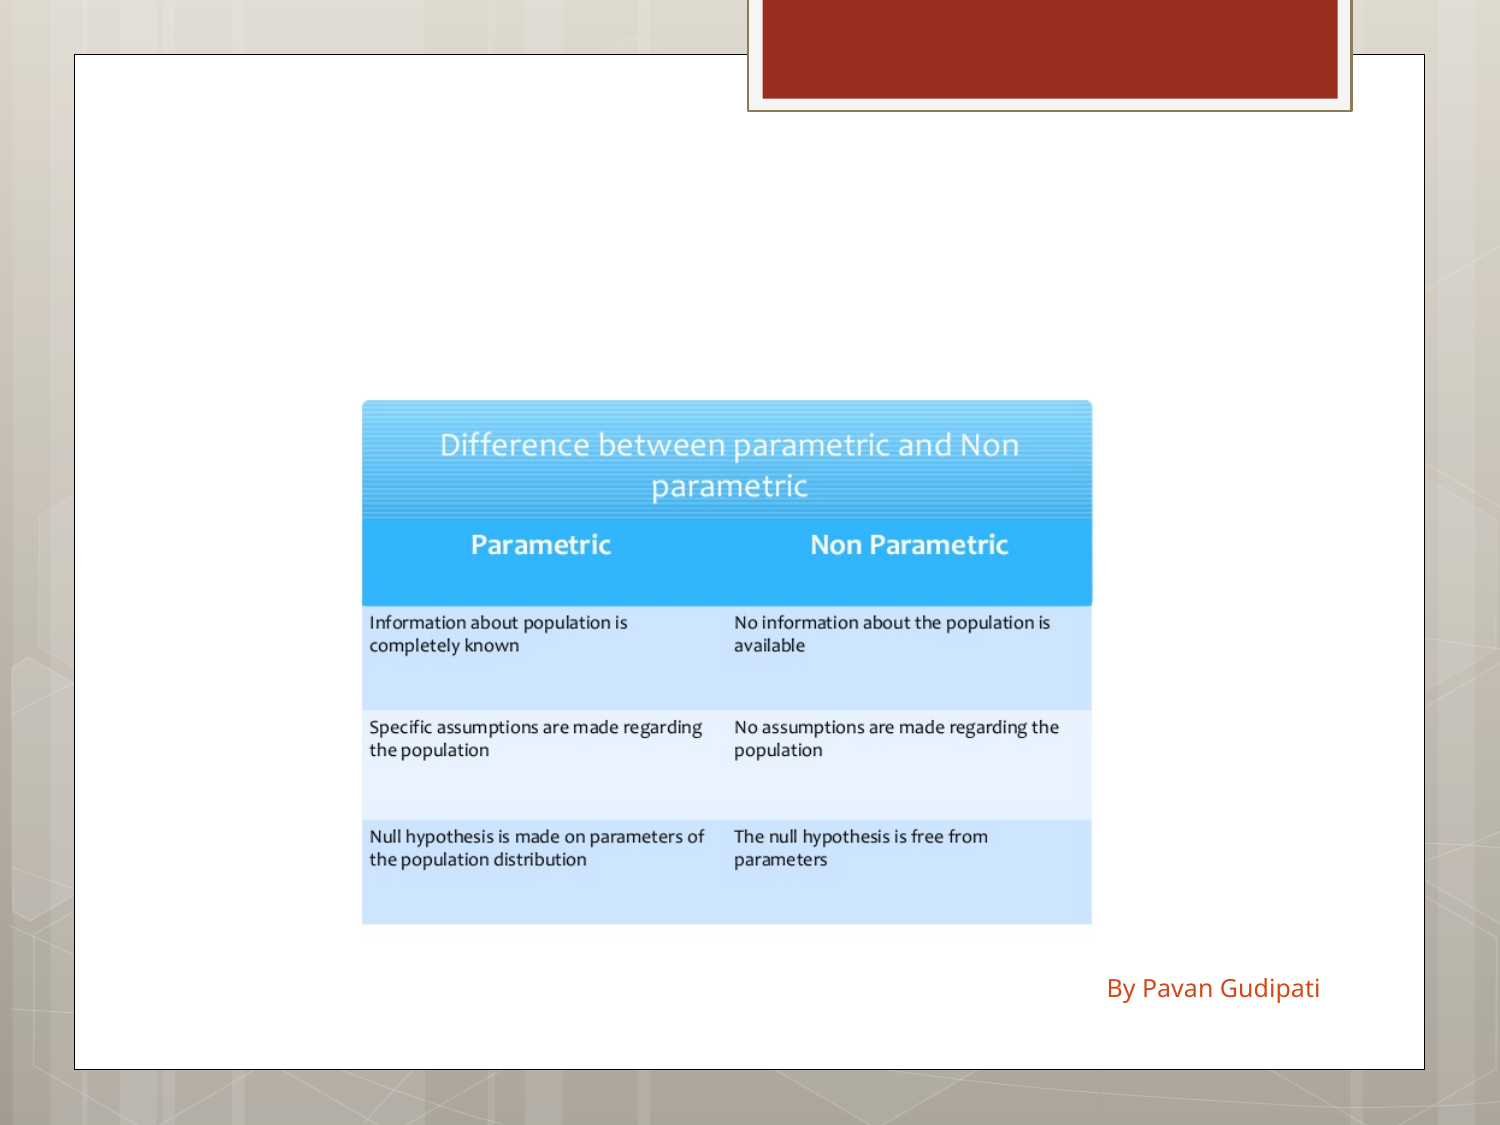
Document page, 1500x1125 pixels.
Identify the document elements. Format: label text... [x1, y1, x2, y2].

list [343, 380, 1111, 957]
footer By Pavan Gudipati [761, 960, 1336, 1020]
